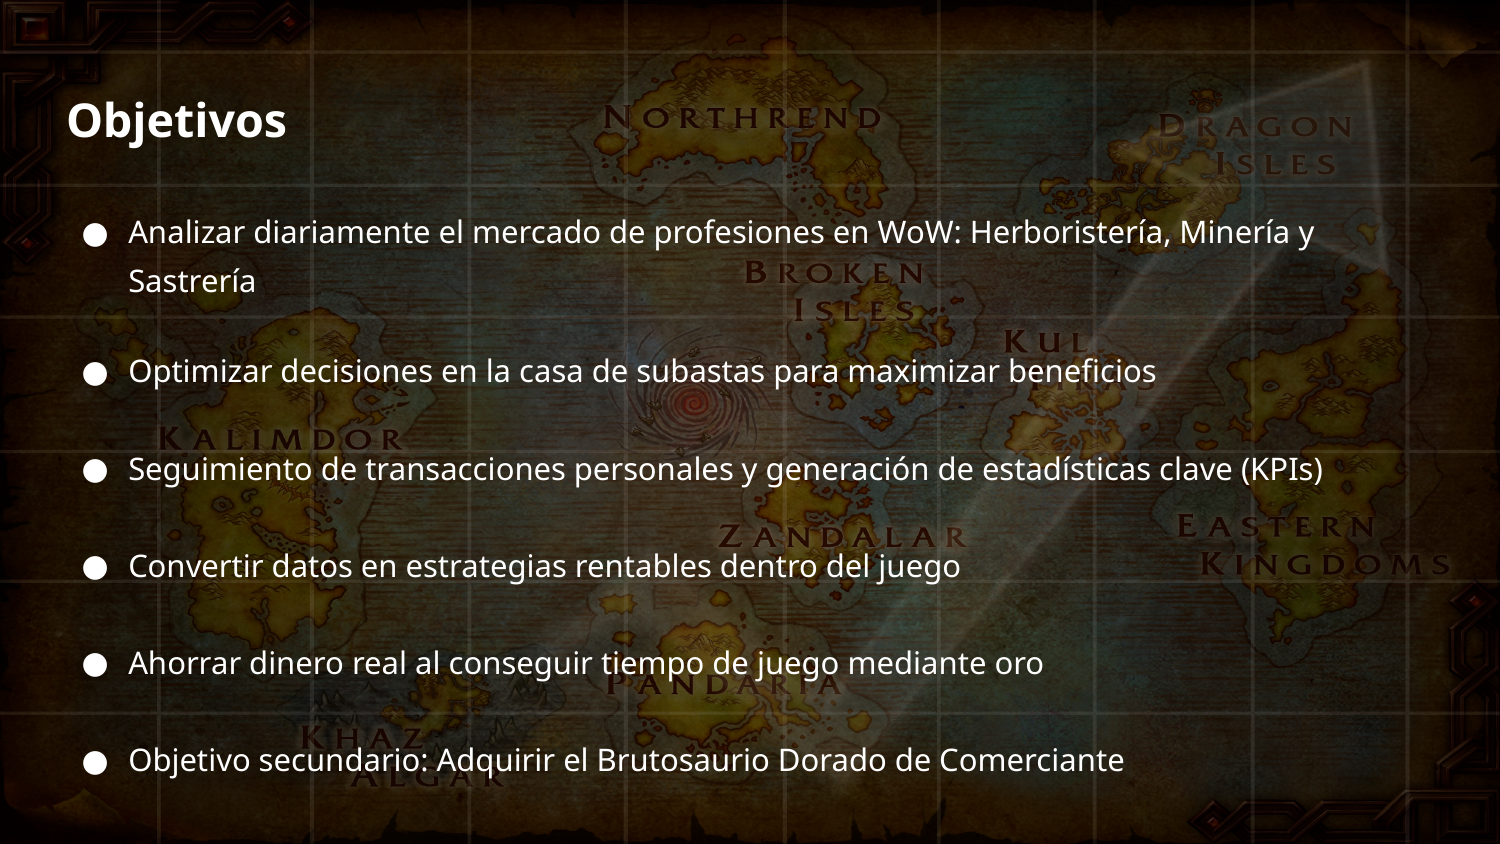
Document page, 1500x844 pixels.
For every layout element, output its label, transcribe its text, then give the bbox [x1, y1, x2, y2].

title Objetivos [51, 72, 1449, 167]
picture [0, 0, 1500, 844]
list Analizar diariamente el mercado de profesiones en WoW: Herboristería, Minería y Sastrería Optimizar decisiones en la casa de subastas para maximizar beneficios Seguimiento de transacciones personales y generación de estadísticas clave (KPIs) Convertir datos en estrategias rentables dentro del juego Ahorrar dinero real al conseguir tiempo de juego mediante oro Objetivo secundario: Adquirir el Brutosaurio Dorado de Comerciante [51, 189, 1449, 799]
